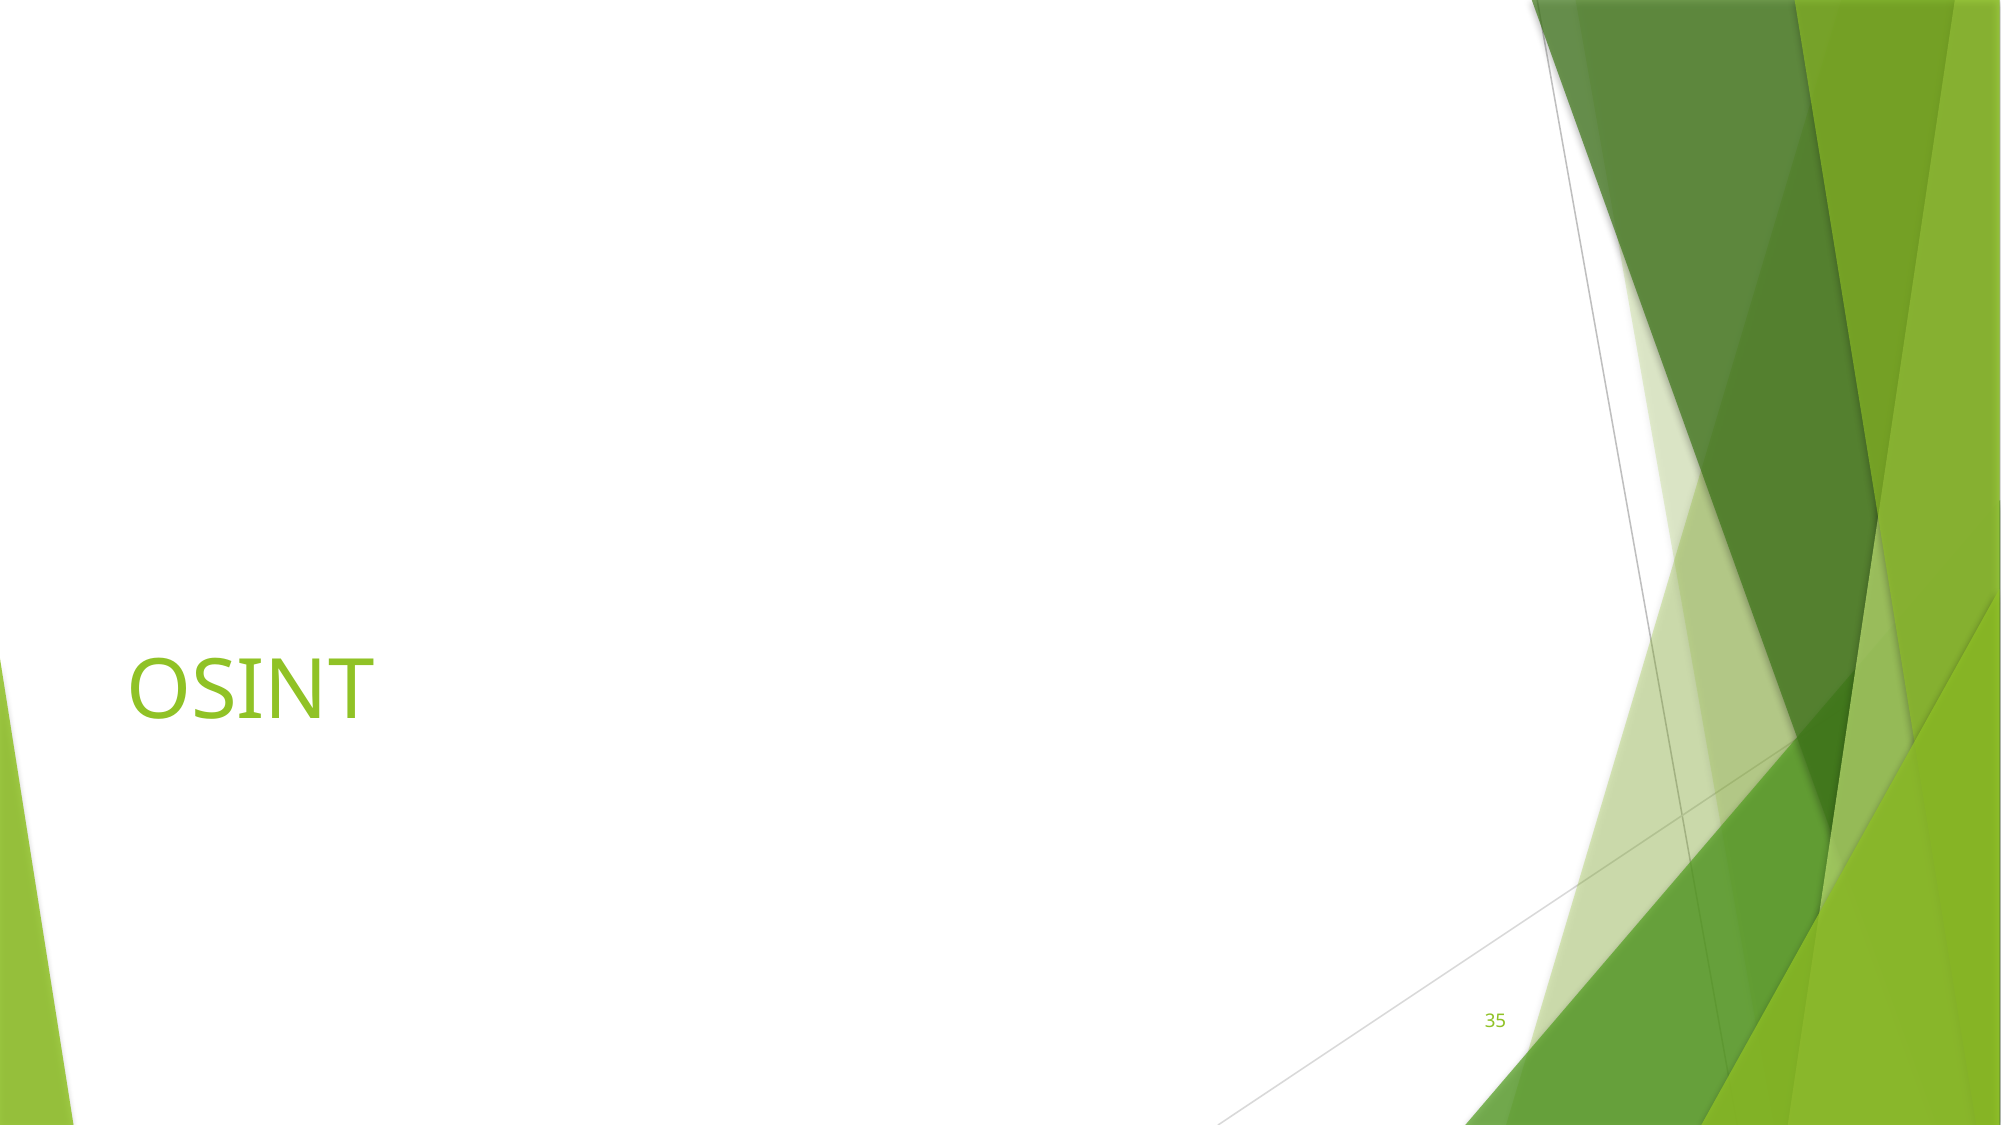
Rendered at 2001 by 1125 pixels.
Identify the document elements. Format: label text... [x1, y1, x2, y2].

slide_number 35 [1409, 991, 1522, 1051]
title OSINT [111, 443, 1522, 743]
